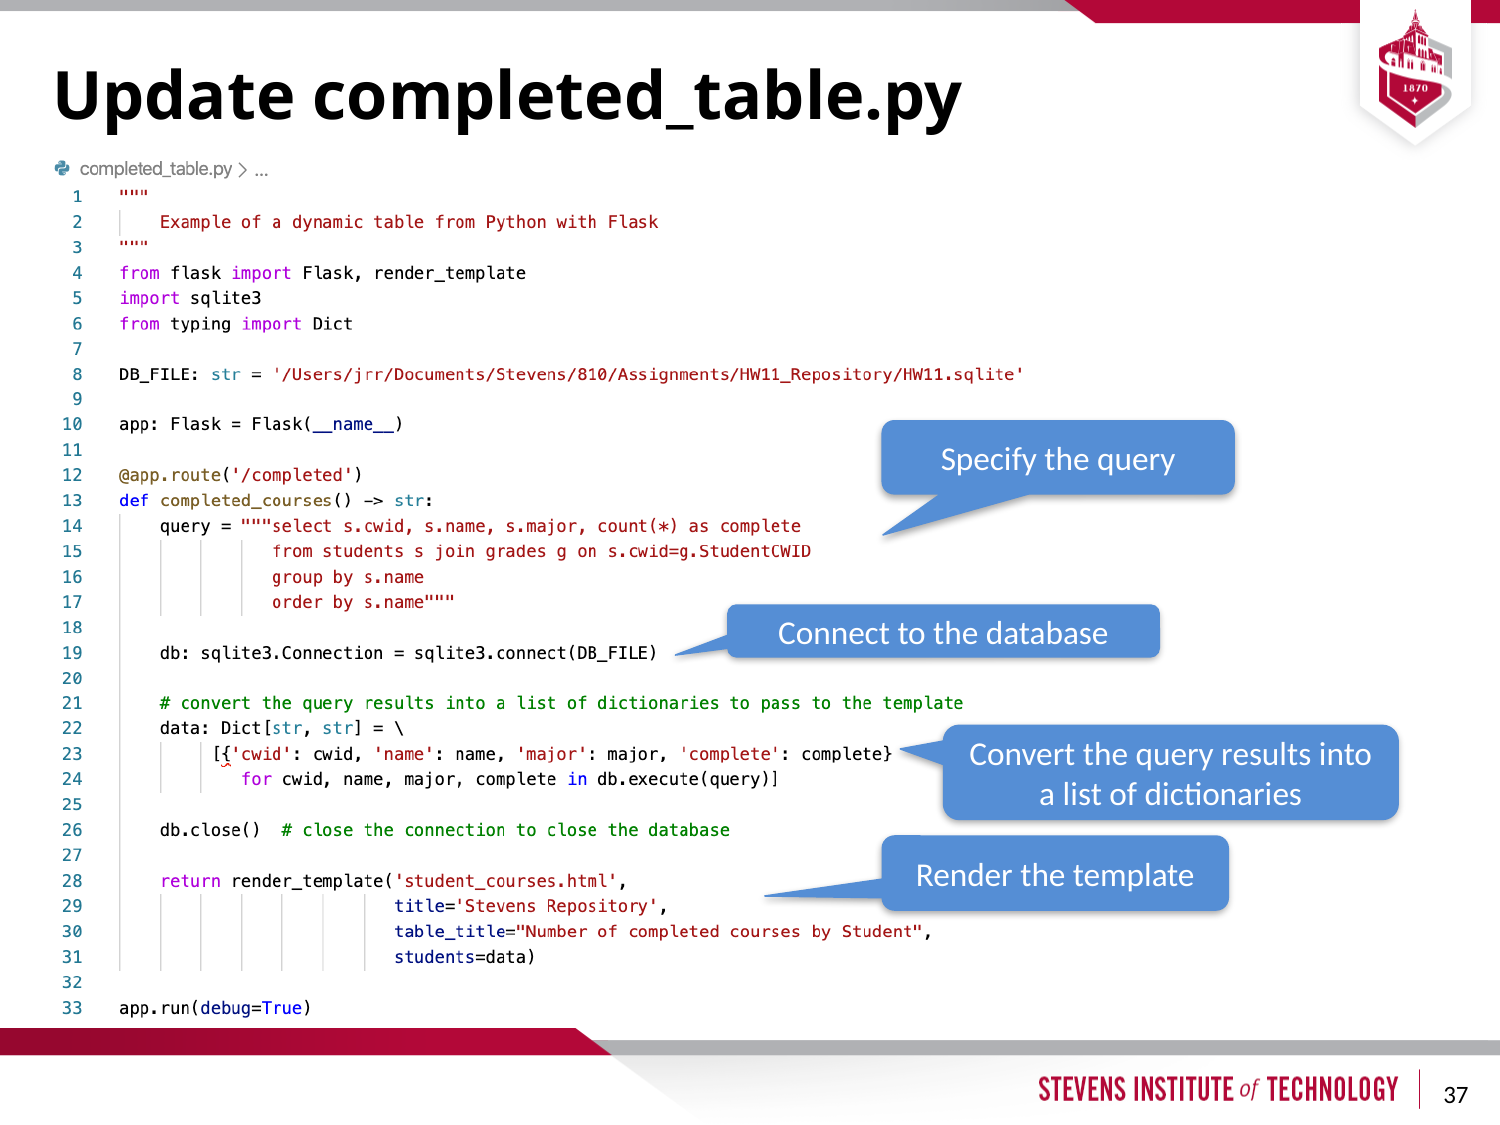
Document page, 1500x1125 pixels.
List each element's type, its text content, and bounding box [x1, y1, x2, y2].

title Update completed_table.py [37, 45, 1338, 158]
text_box Connect to the database [1049, 604, 1161, 658]
picture [0, 1028, 1500, 1125]
text_box Convert the query results into a list of dictionaries [1049, 724, 1399, 821]
text_box Specify the query [1049, 420, 1235, 495]
text_box Render the template [1049, 835, 1230, 911]
picture [0, 0, 1500, 1021]
slide_number 37 [1428, 1071, 1490, 1108]
